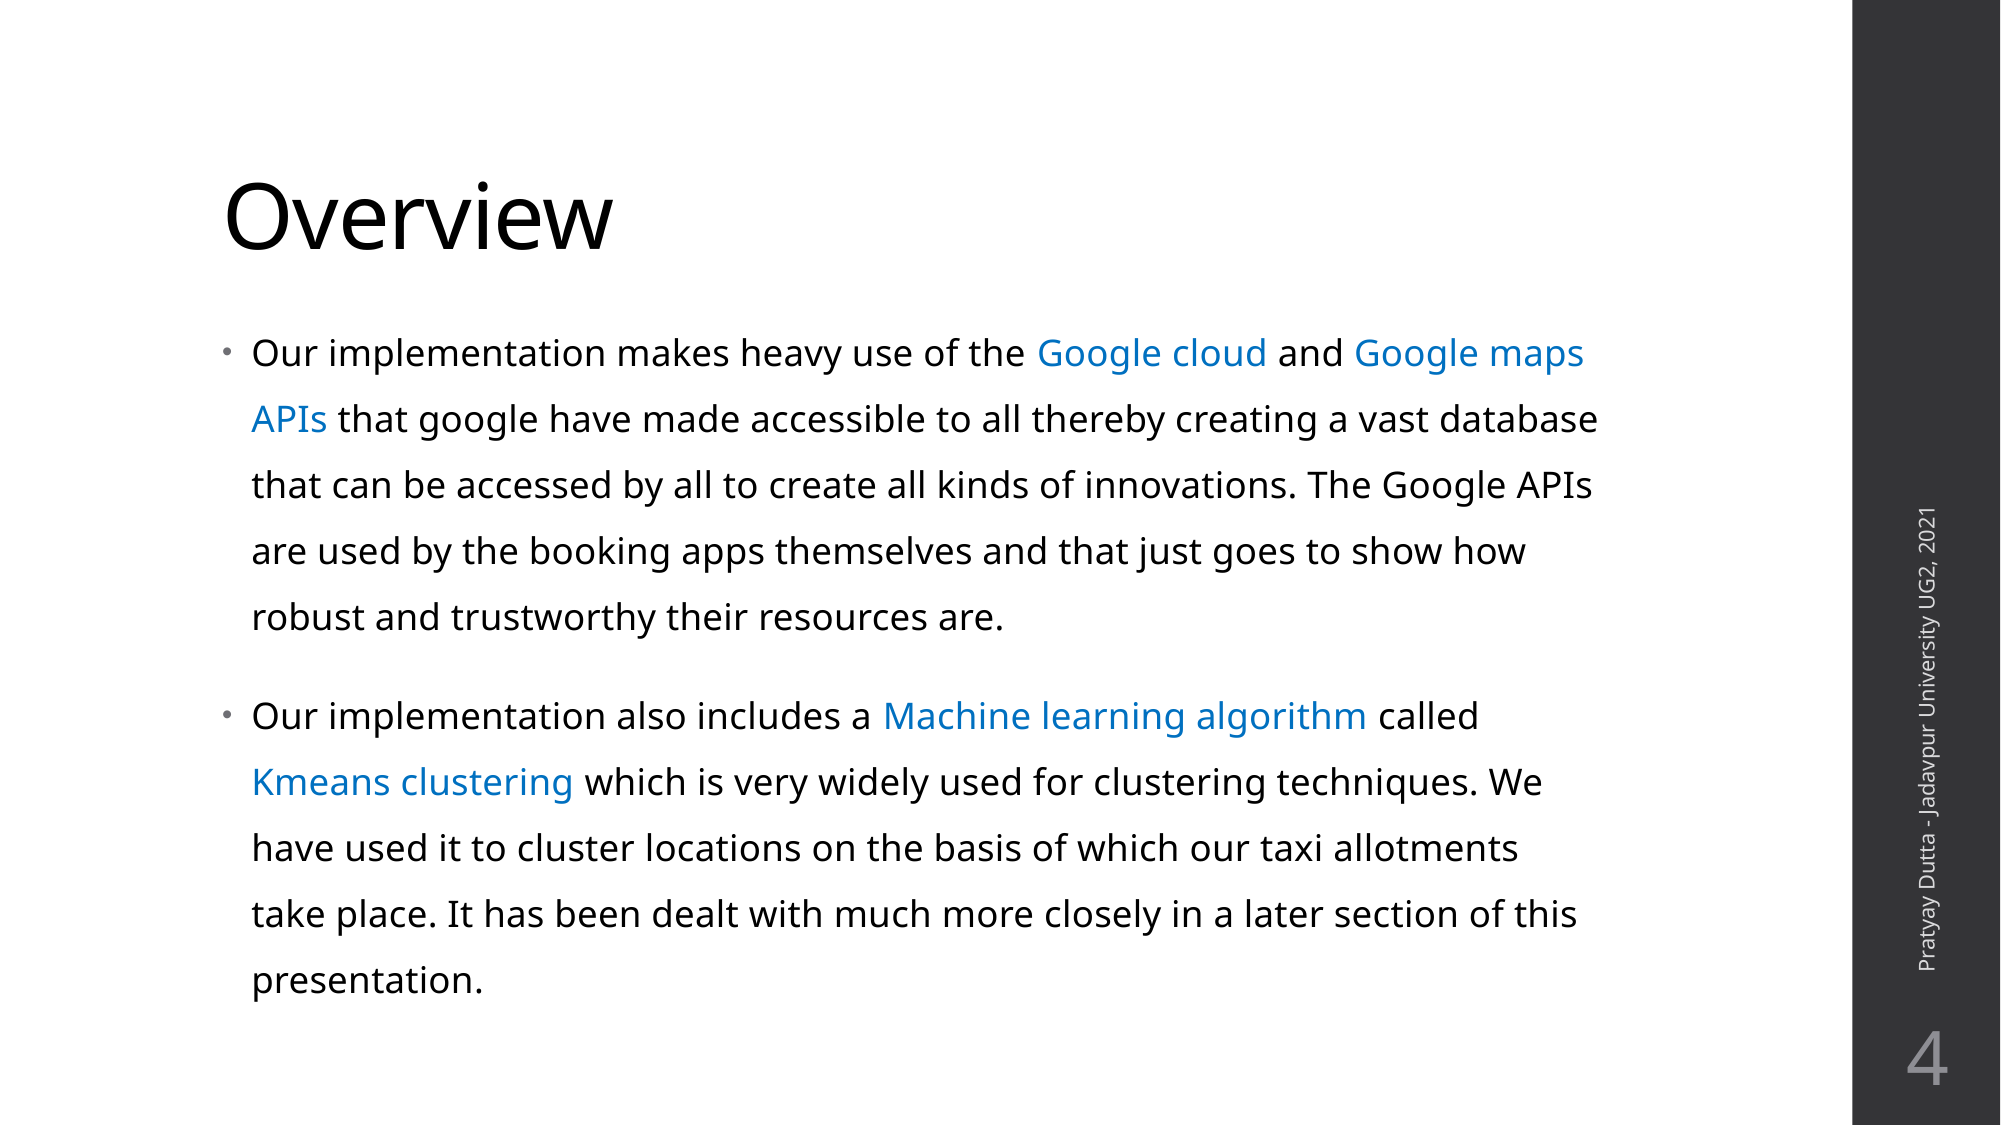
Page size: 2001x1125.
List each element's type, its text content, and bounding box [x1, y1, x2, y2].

list Our implementation makes heavy use of the Google cloud and Google maps APIs that google have made accessible to all thereby creating a vast database that can be accessed by all to create all kinds of innovations. The Google APIs are used by the booking apps themselves and that just goes to show how robust and trustworthy their resources are. Our implementation also includes a Machine learning algorithm called Kmeans clustering which is very widely used for clustering techniques. We have used it to cluster locations on the basis of which our taxi allotments take place. It has been dealt with much more closely in a later section of this presentation. [206, 299, 1617, 1014]
footer Pratyay Dutta - Jadavpur University UG2, 2021 [1897, 400, 1958, 988]
slide_number 4 [1852, 1012, 2000, 1110]
title Overview [206, 60, 1797, 278]
